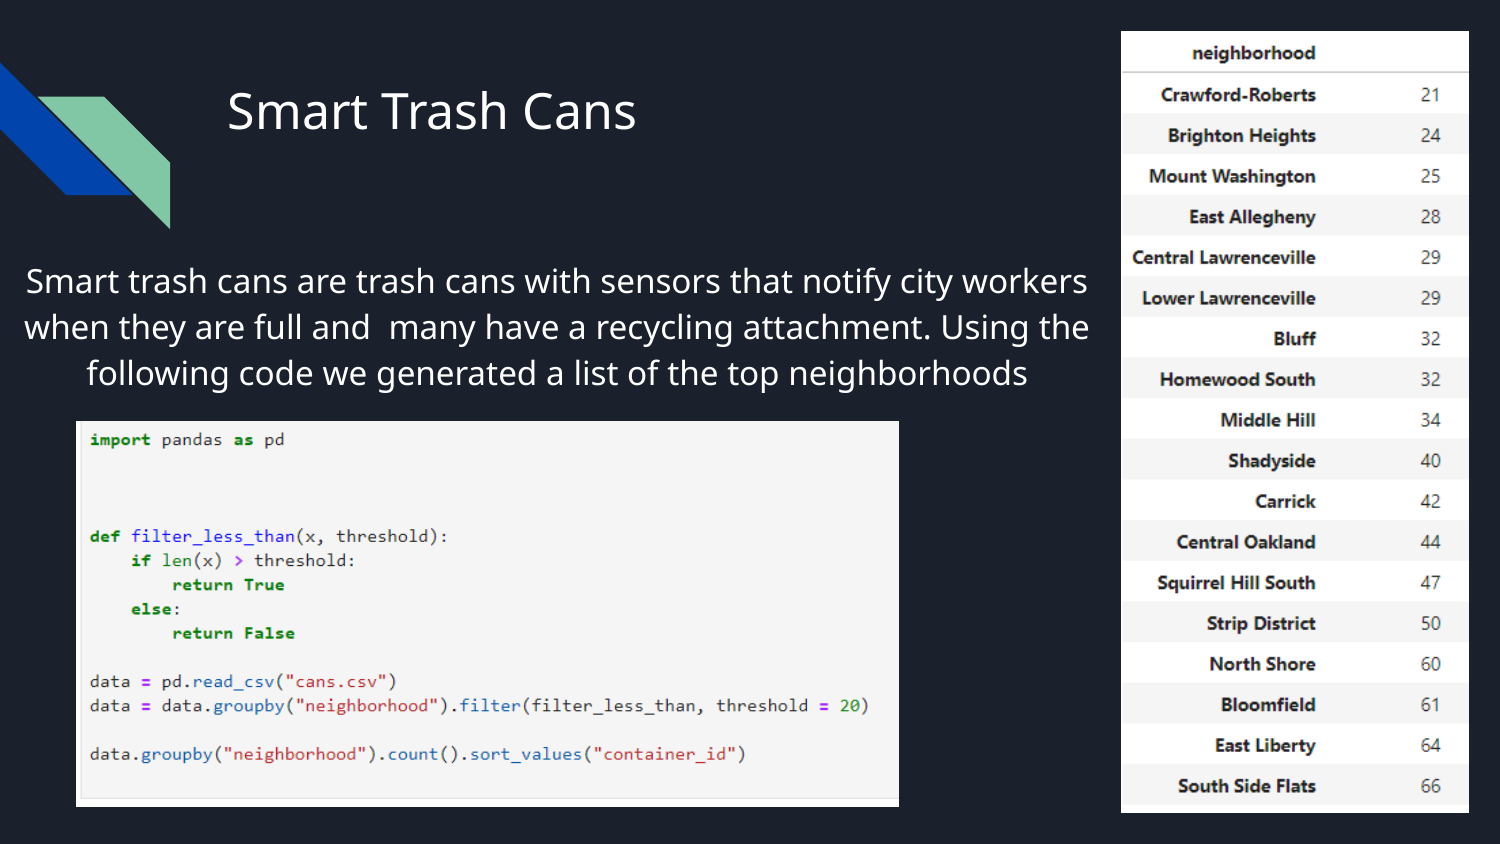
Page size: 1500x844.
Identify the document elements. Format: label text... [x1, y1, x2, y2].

list Smart trash cans are trash cans with sensors that notify city workers when they are full and many have a recycling attachment. Using the following code we generated a list of the top neighborhoods [0, 239, 1116, 717]
picture [76, 421, 899, 807]
picture [1121, 30, 1469, 813]
title Smart Trash Cans [212, 64, 1116, 215]
